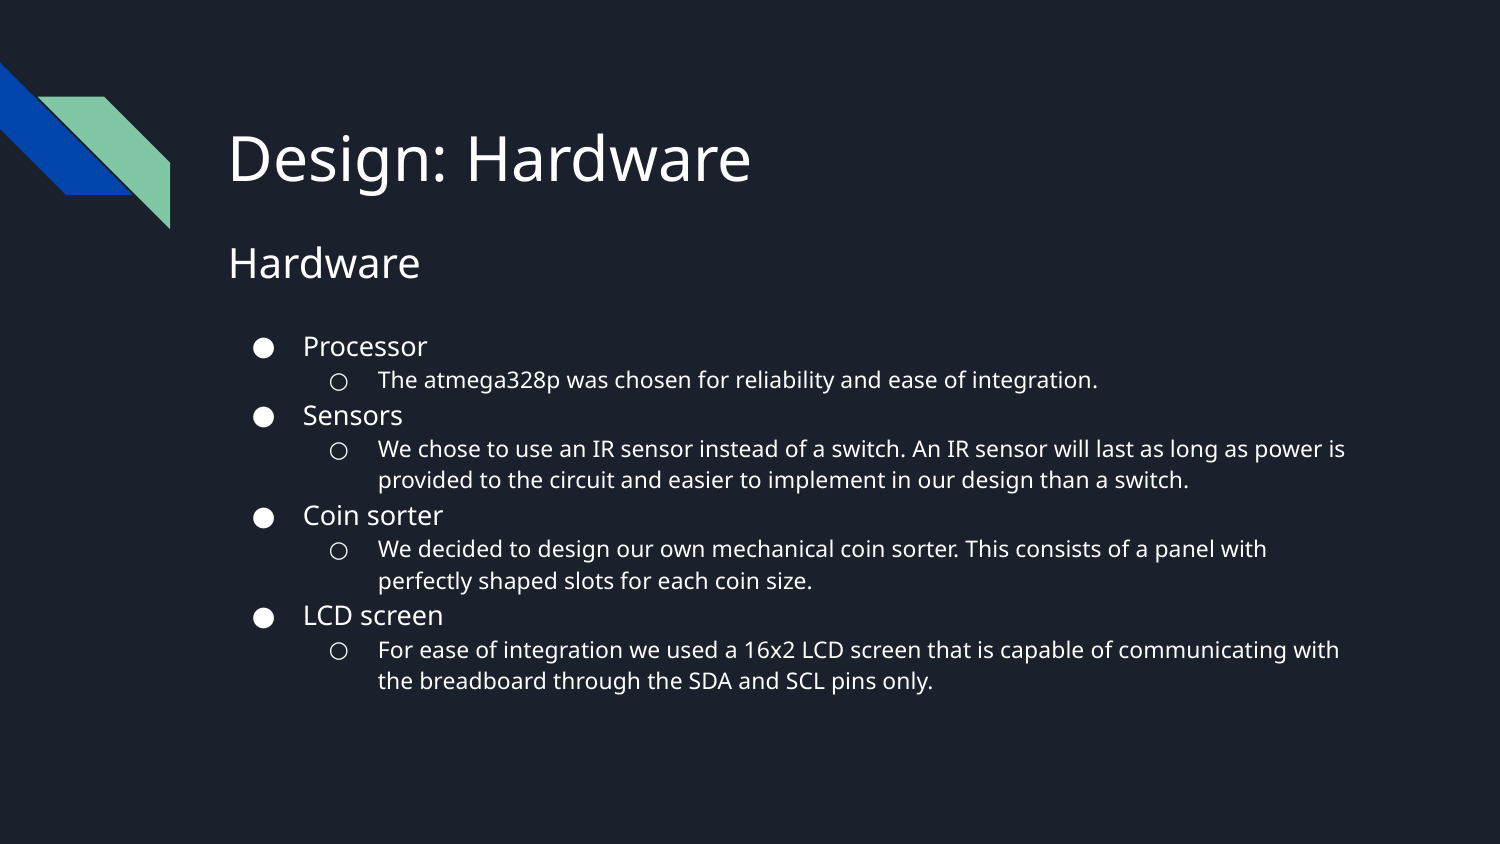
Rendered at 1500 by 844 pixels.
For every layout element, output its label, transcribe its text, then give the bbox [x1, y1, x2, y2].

title Design: Hardware [212, 103, 1368, 214]
list Hardware Processor The atmega328p was chosen for reliability and ease of integration. Sensors We chose to use an IR sensor instead of a switch. An IR sensor will last as long as power is provided to the circuit and easier to implement in our design than a switch. Coin sorter We decided to design our own mechanical coin sorter. This consists of a panel with perfectly shaped slots for each coin size. LCD screen For ease of integration we used a 16x2 LCD screen that is capable of communicating with the breadboard through the SDA and SCL pins only. [212, 214, 1368, 735]
